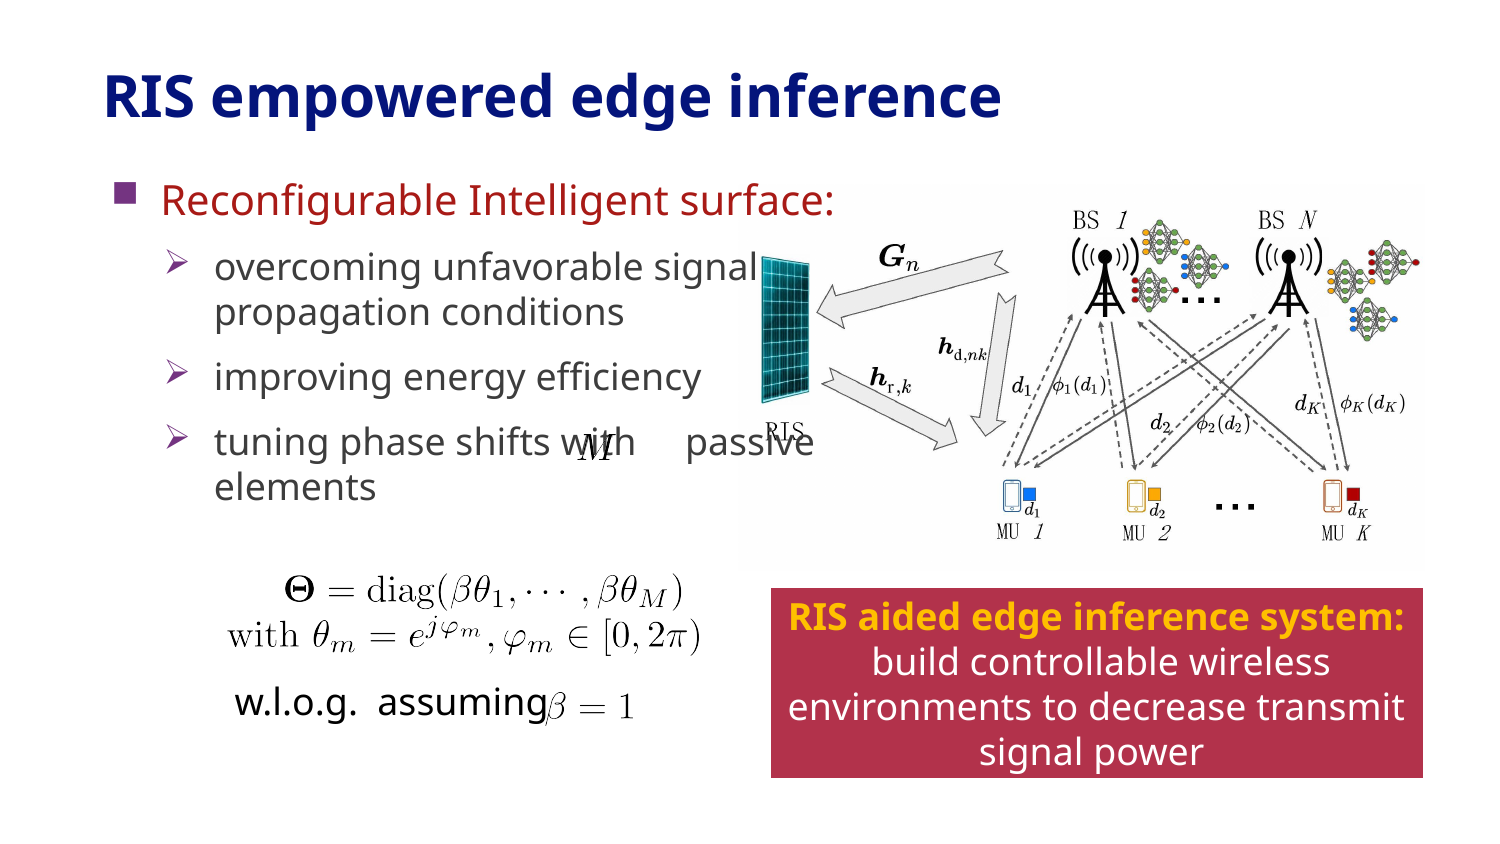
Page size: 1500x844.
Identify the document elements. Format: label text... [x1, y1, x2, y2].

picture [577, 434, 616, 461]
picture [544, 691, 634, 727]
picture [227, 572, 699, 657]
text_box RIS aided edge inference system: build controllable wireless environments to decrease transmit signal power [766, 584, 1427, 782]
list Reconfigurable Intelligent surface: overcoming unfavorable signal propagation conditions improving energy efficiency tuning phase shifts with passive elements [95, 165, 857, 807]
title RIS empowered edge inference [87, 42, 1411, 137]
text_box w.l.o.g. assuming [219, 670, 574, 731]
picture [737, 183, 1426, 572]
